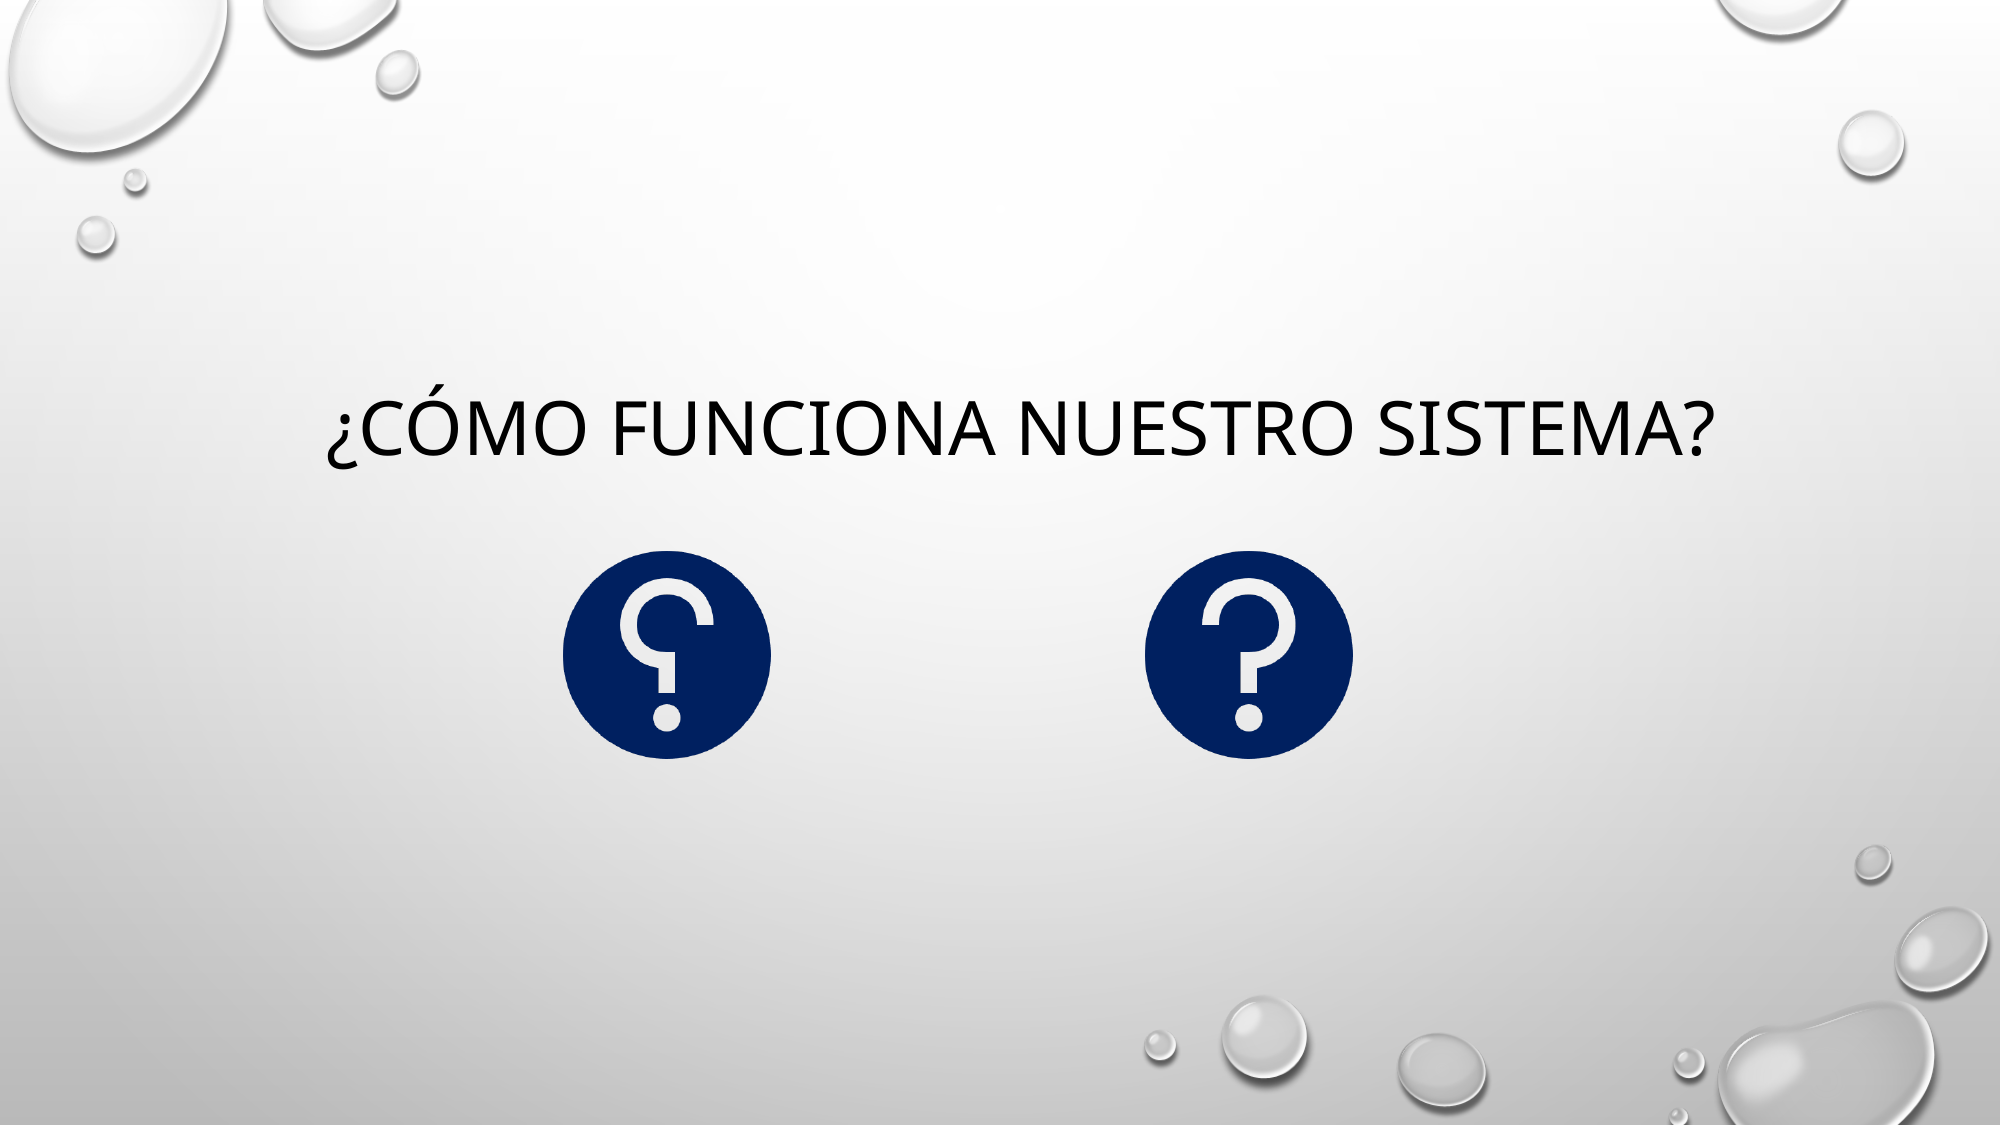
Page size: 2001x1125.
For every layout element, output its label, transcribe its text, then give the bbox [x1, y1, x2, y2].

picture [0, 0, 2000, 1125]
title ¿Cómo FUNCIONA nuestro sistema? [171, 300, 1872, 563]
